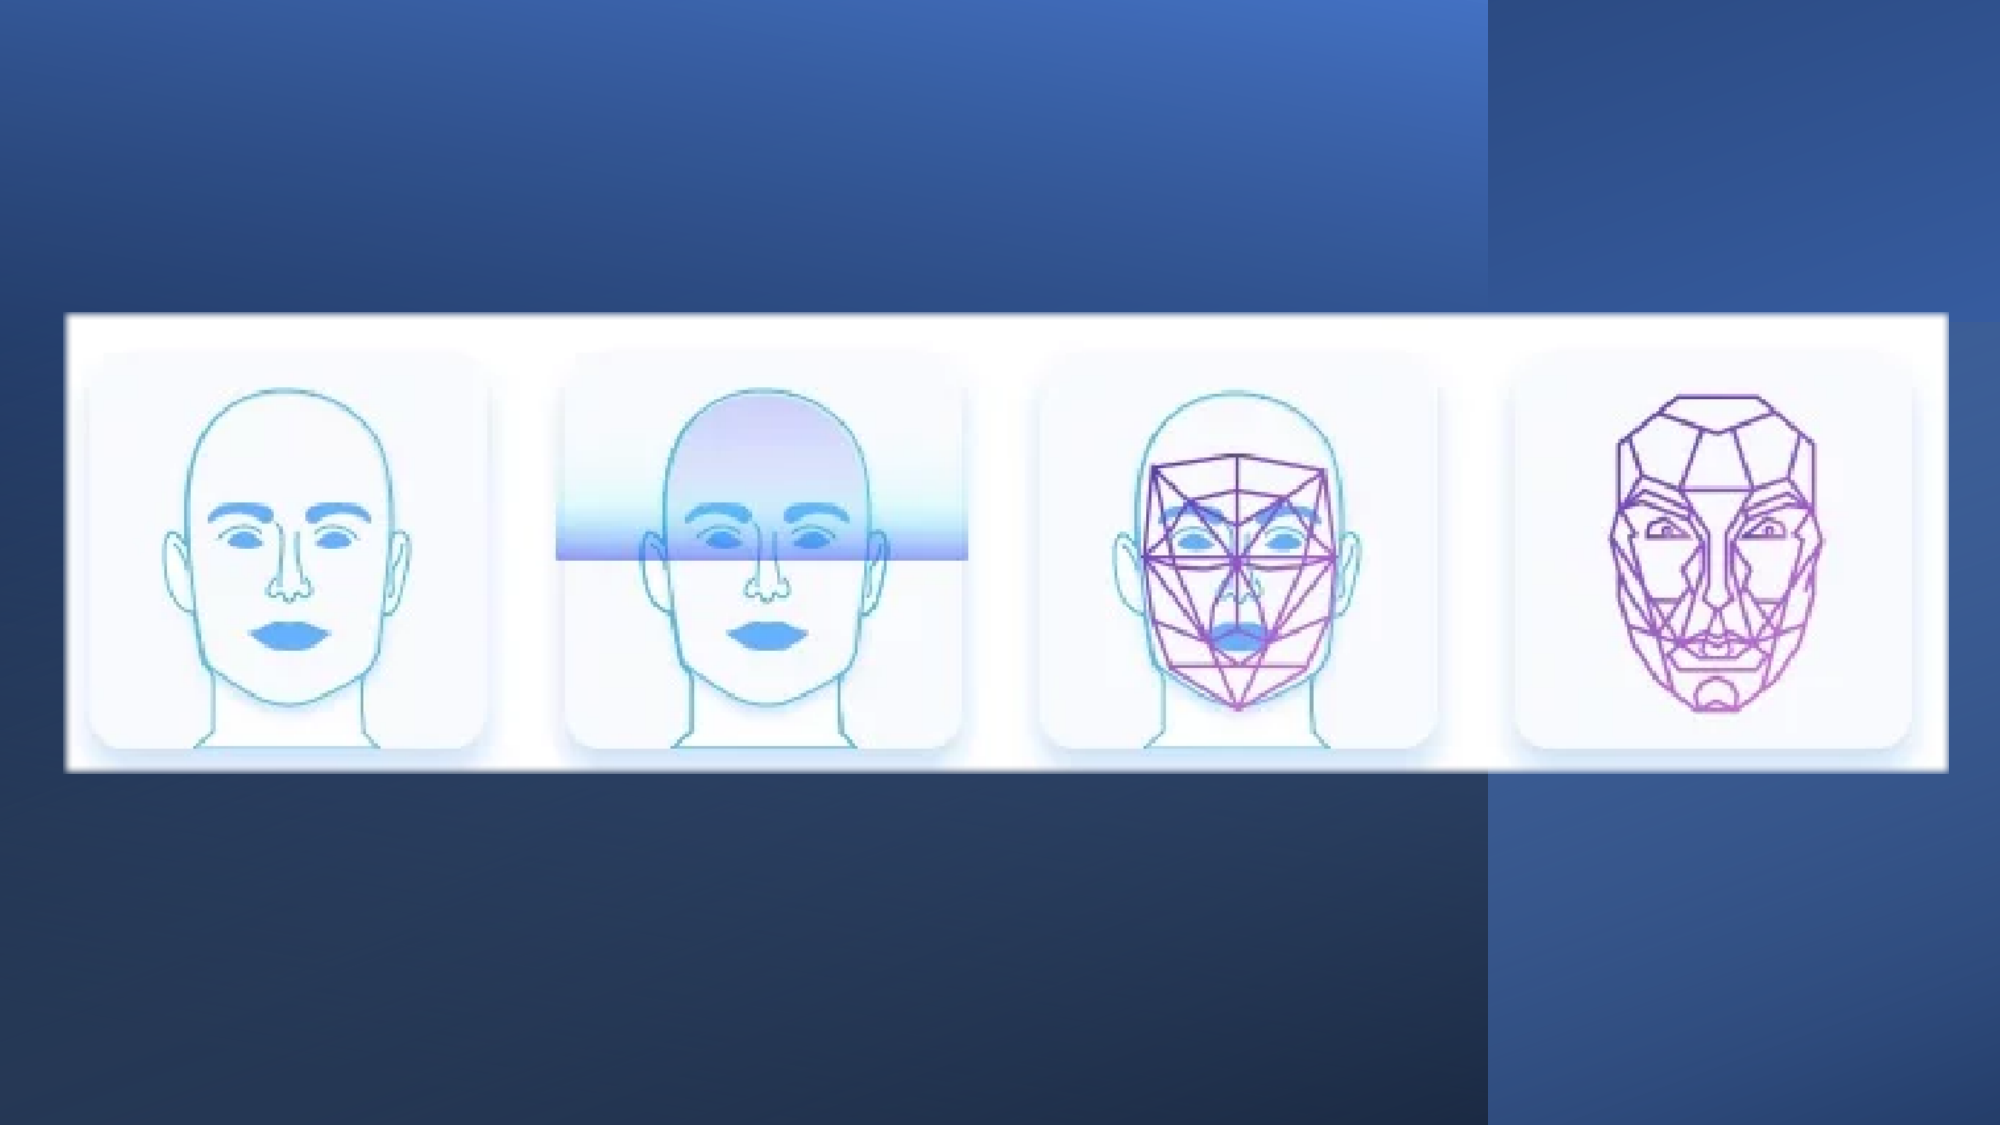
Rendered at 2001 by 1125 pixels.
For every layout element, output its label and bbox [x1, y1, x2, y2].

text_box [1489, 0, 2000, 321]
picture [62, 313, 1949, 774]
text_box [0, 321, 2000, 1125]
text_box [0, 0, 1489, 321]
